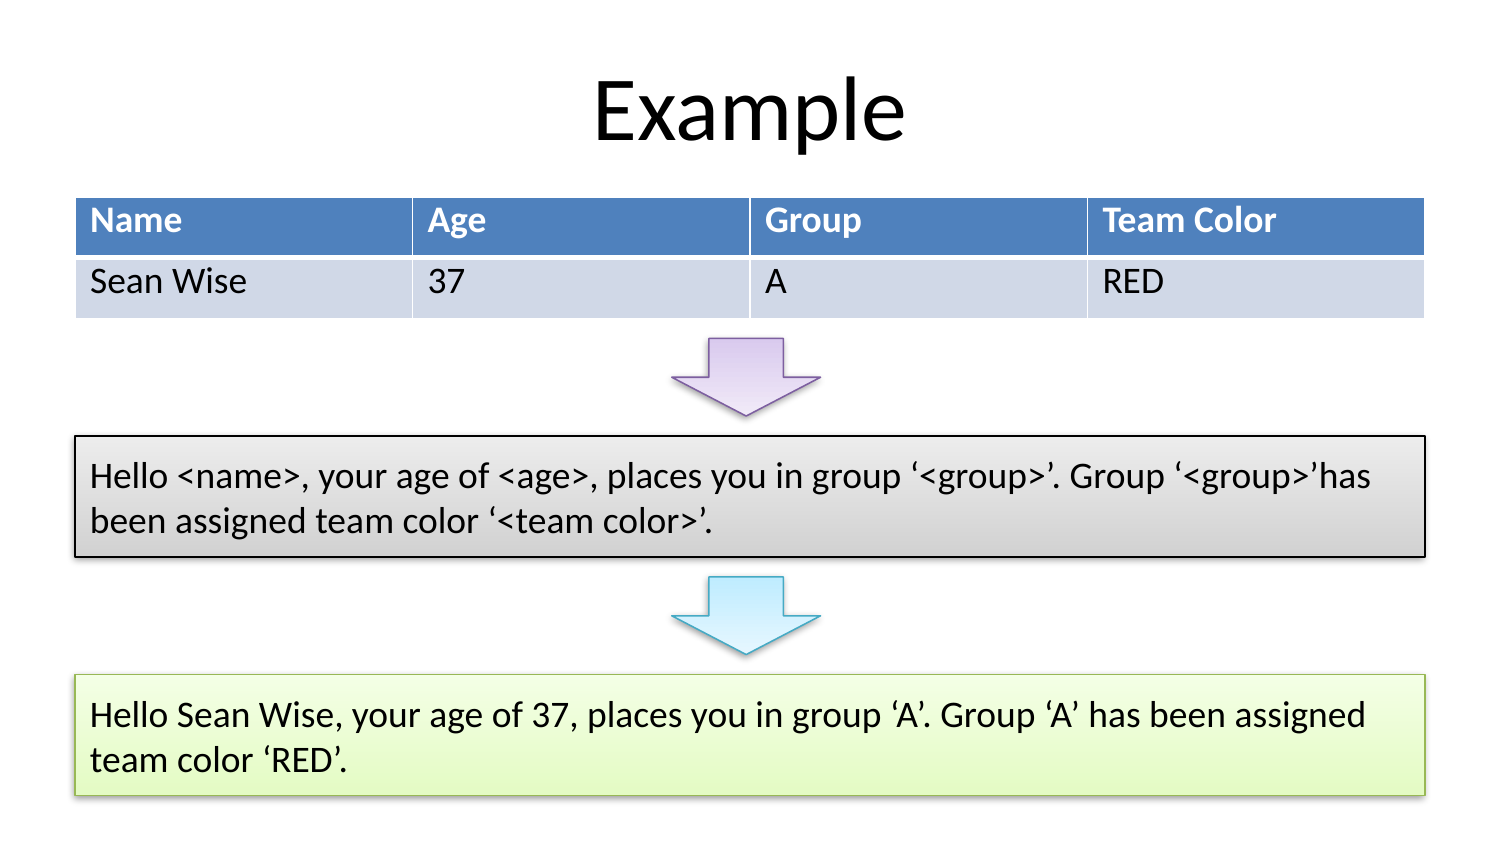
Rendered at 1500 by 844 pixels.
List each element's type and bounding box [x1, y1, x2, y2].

table_header [413, 198, 749, 255]
text_box [671, 576, 822, 656]
table_header [1088, 198, 1424, 255]
table_cell [751, 260, 1087, 318]
table_header [751, 198, 1087, 255]
table_cell [76, 260, 412, 318]
text_box [74, 674, 1426, 796]
title [75, 33, 1425, 175]
table_header [76, 198, 412, 255]
table_cell [1088, 260, 1424, 318]
text_box [74, 435, 1426, 558]
text_box [671, 337, 822, 417]
table_cell [413, 260, 749, 318]
